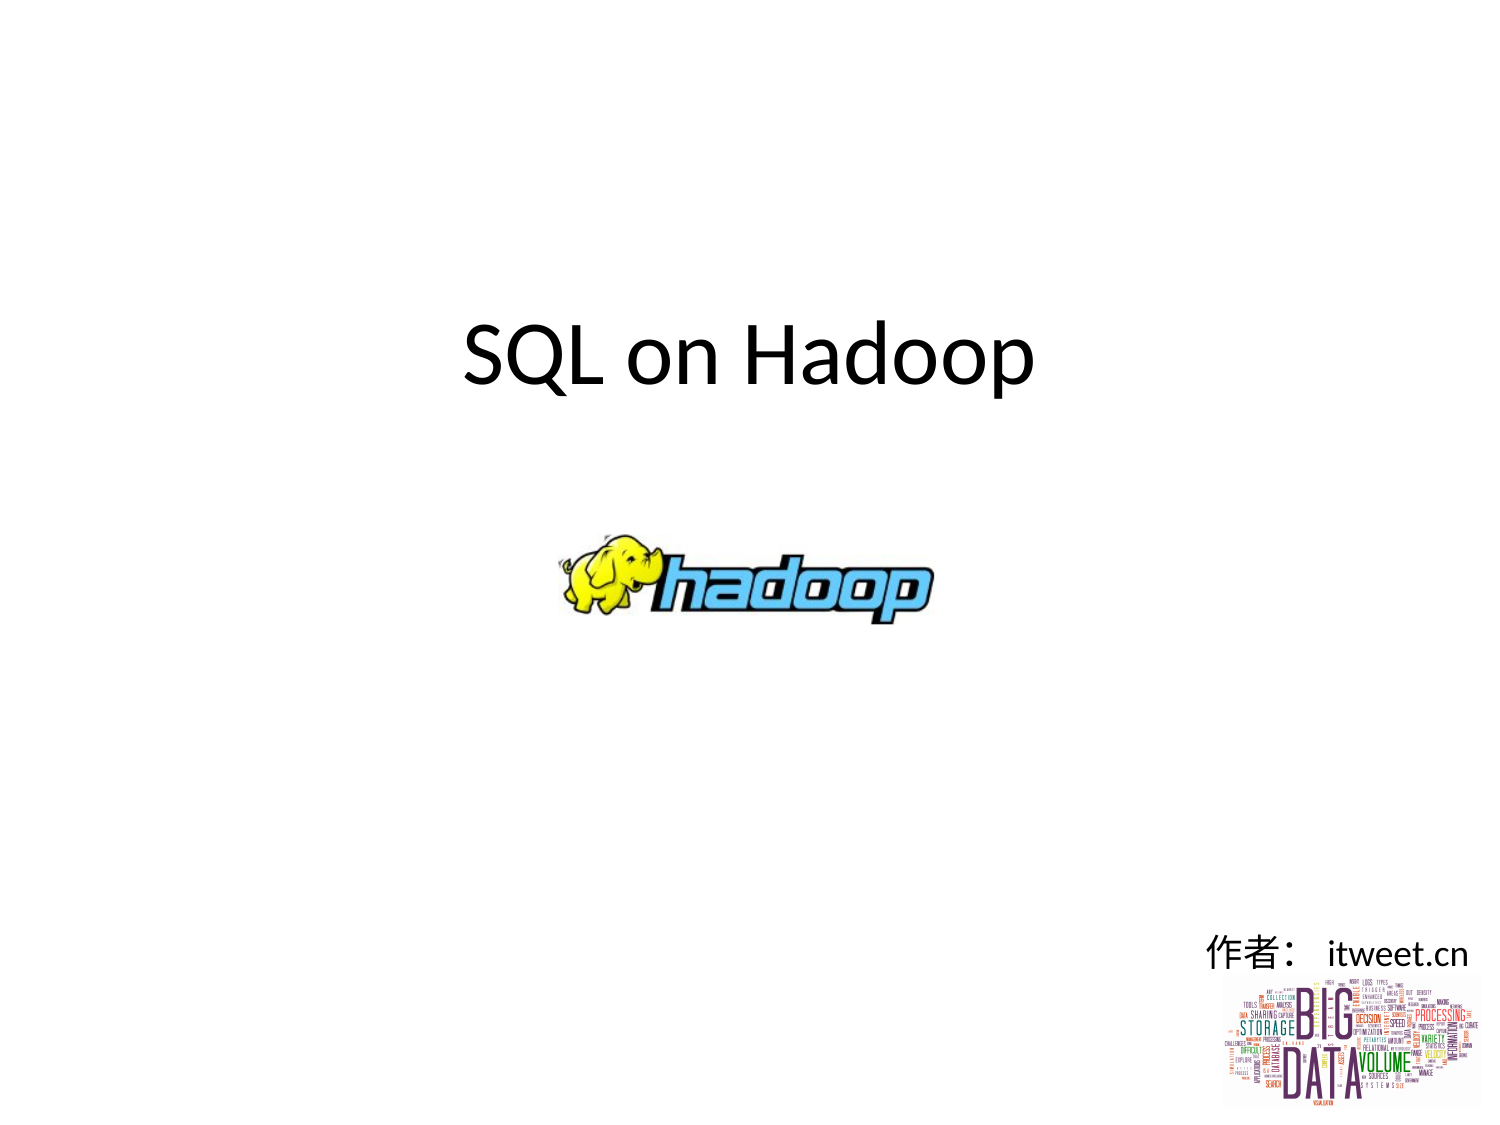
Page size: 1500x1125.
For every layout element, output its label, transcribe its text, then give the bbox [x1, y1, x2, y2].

picture [542, 527, 958, 632]
picture [1223, 974, 1482, 1108]
text_box 作者：itweet.cn [1191, 921, 1485, 1027]
title SQL on Hadoop [112, 239, 1388, 481]
